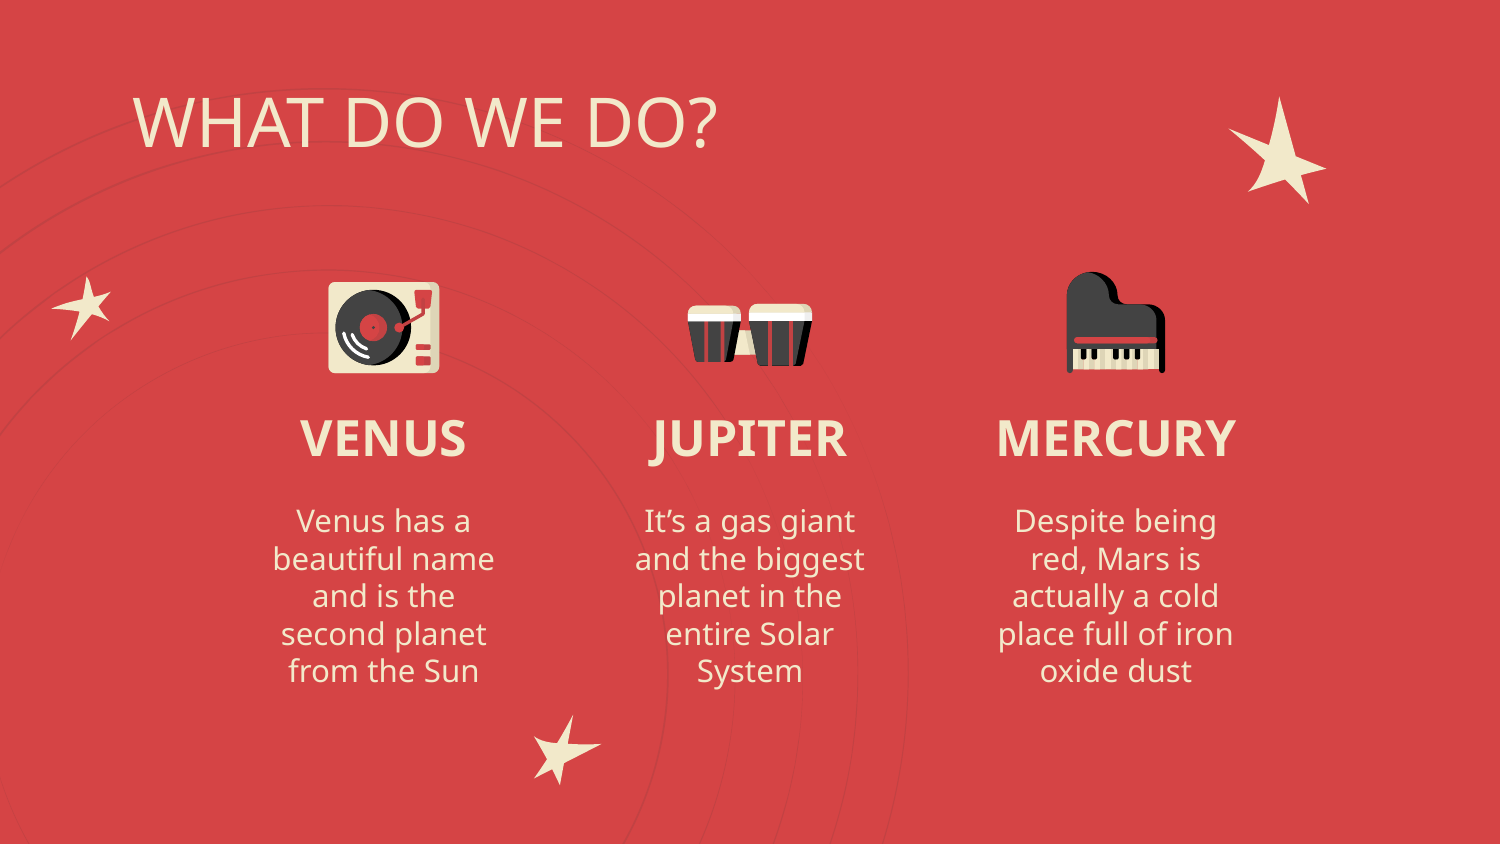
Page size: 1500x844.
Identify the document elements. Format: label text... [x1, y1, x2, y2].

title MERCURY [978, 405, 1254, 468]
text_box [328, 281, 440, 374]
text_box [687, 303, 813, 366]
title JUPITER [611, 405, 888, 468]
title WHAT DO WE DO? [117, 72, 1383, 168]
title VENUS [246, 405, 522, 468]
subtitle Despite being red, Mars is actually a cold place full of iron oxide dust [978, 468, 1254, 722]
subtitle It’s a gas giant and the biggest planet in the entire Solar System [612, 468, 888, 722]
subtitle Venus has a beautiful name and is the second planet from the Sun [246, 468, 522, 722]
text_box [1066, 271, 1166, 374]
